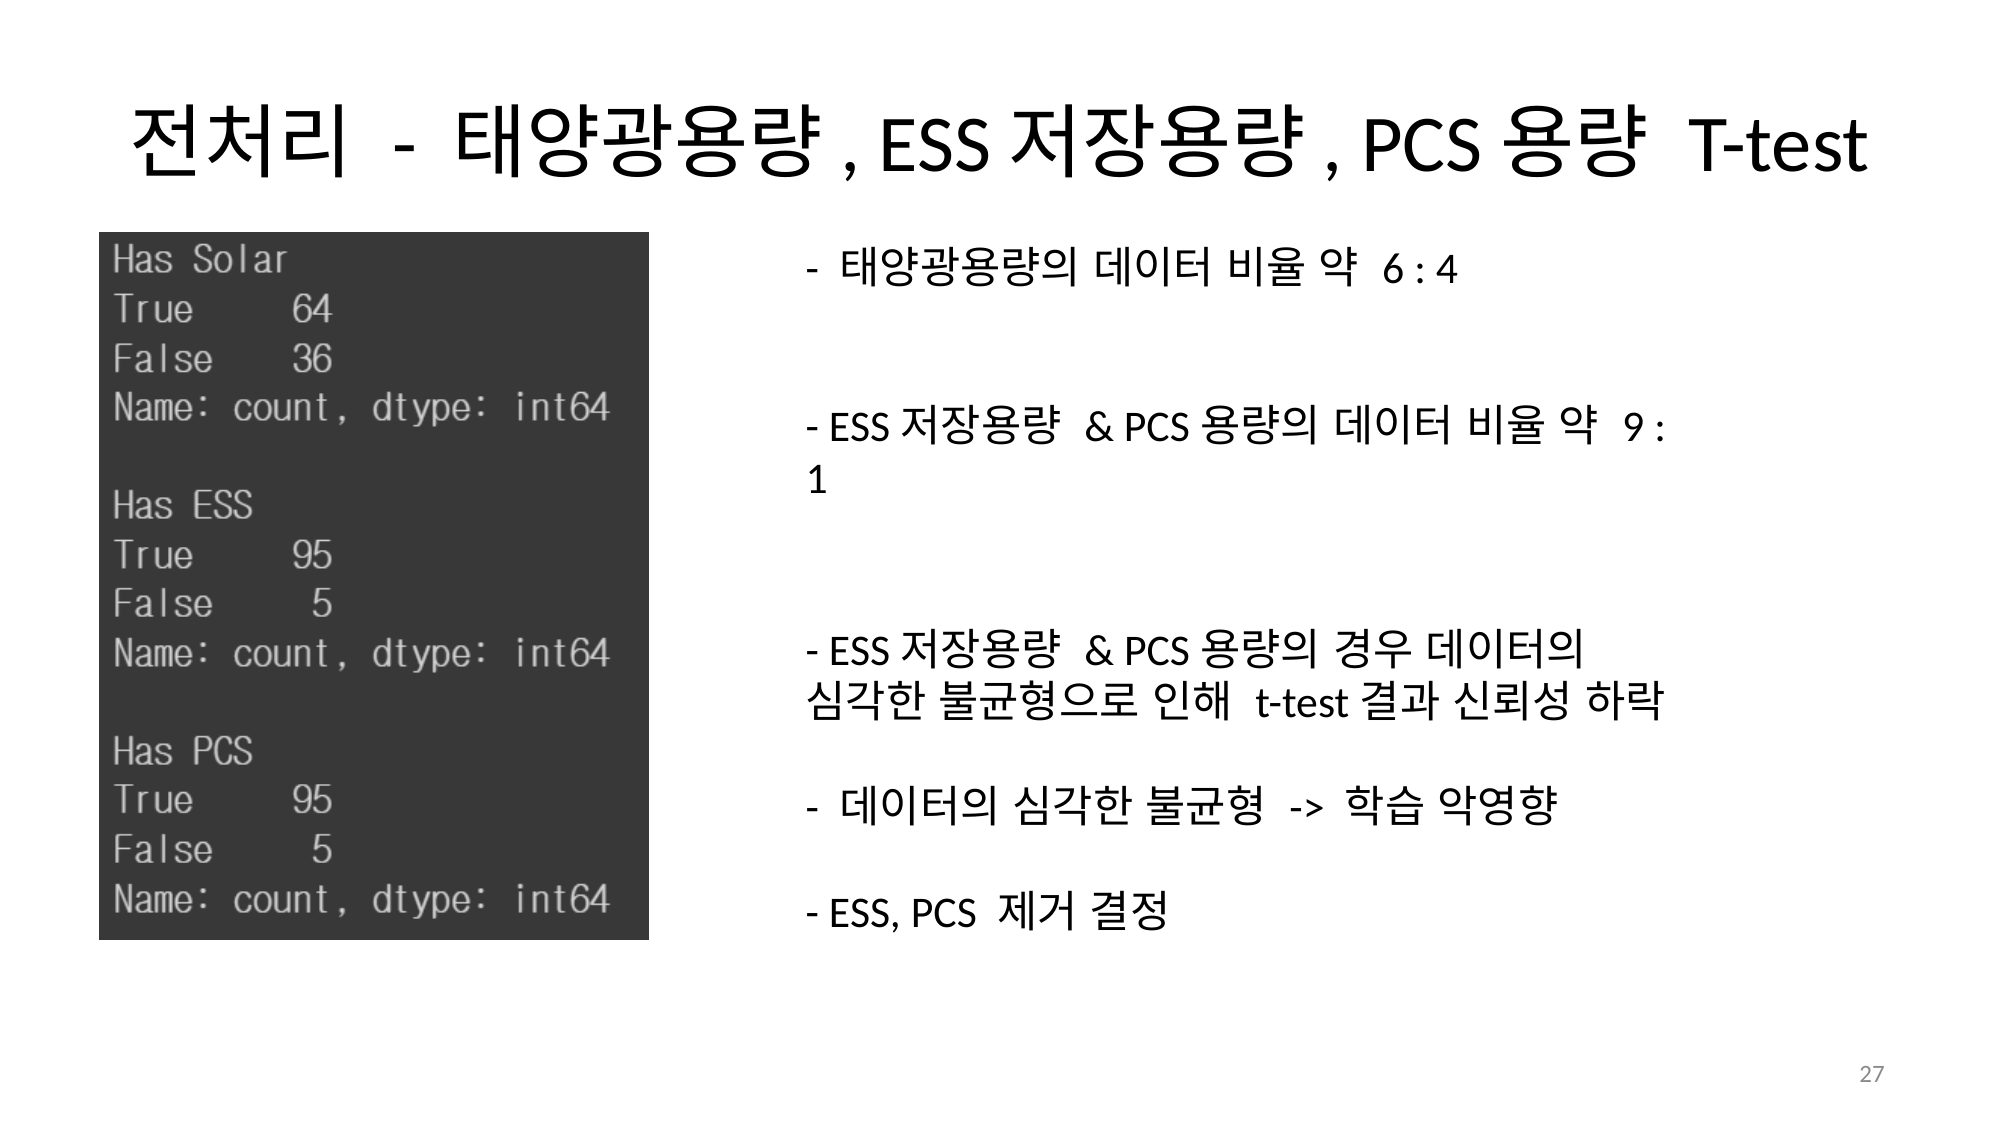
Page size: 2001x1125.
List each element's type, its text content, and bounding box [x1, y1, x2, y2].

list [99, 231, 650, 941]
slide_number 23 [1433, 1042, 1900, 1103]
text_box - ESS저장용량 & PCS용량의 경우 데이터의 심각한 불균형으로 인해 t-test결과 신뢰성 하락 - 데이터의 심각한 불균형 -> 학습 악영향 - ESS, PCS 제거 결정 [790, 613, 1712, 944]
text_box - 태양광용량의 데이터 비율 약 6 : 4 - ESS저장용량 & PCS용량의 데이터 비율 약 9 : 1 [790, 232, 1712, 510]
title 전처리 - 태양광용량, ESS저장용량, PCS용량 T-test [99, 45, 1900, 233]
